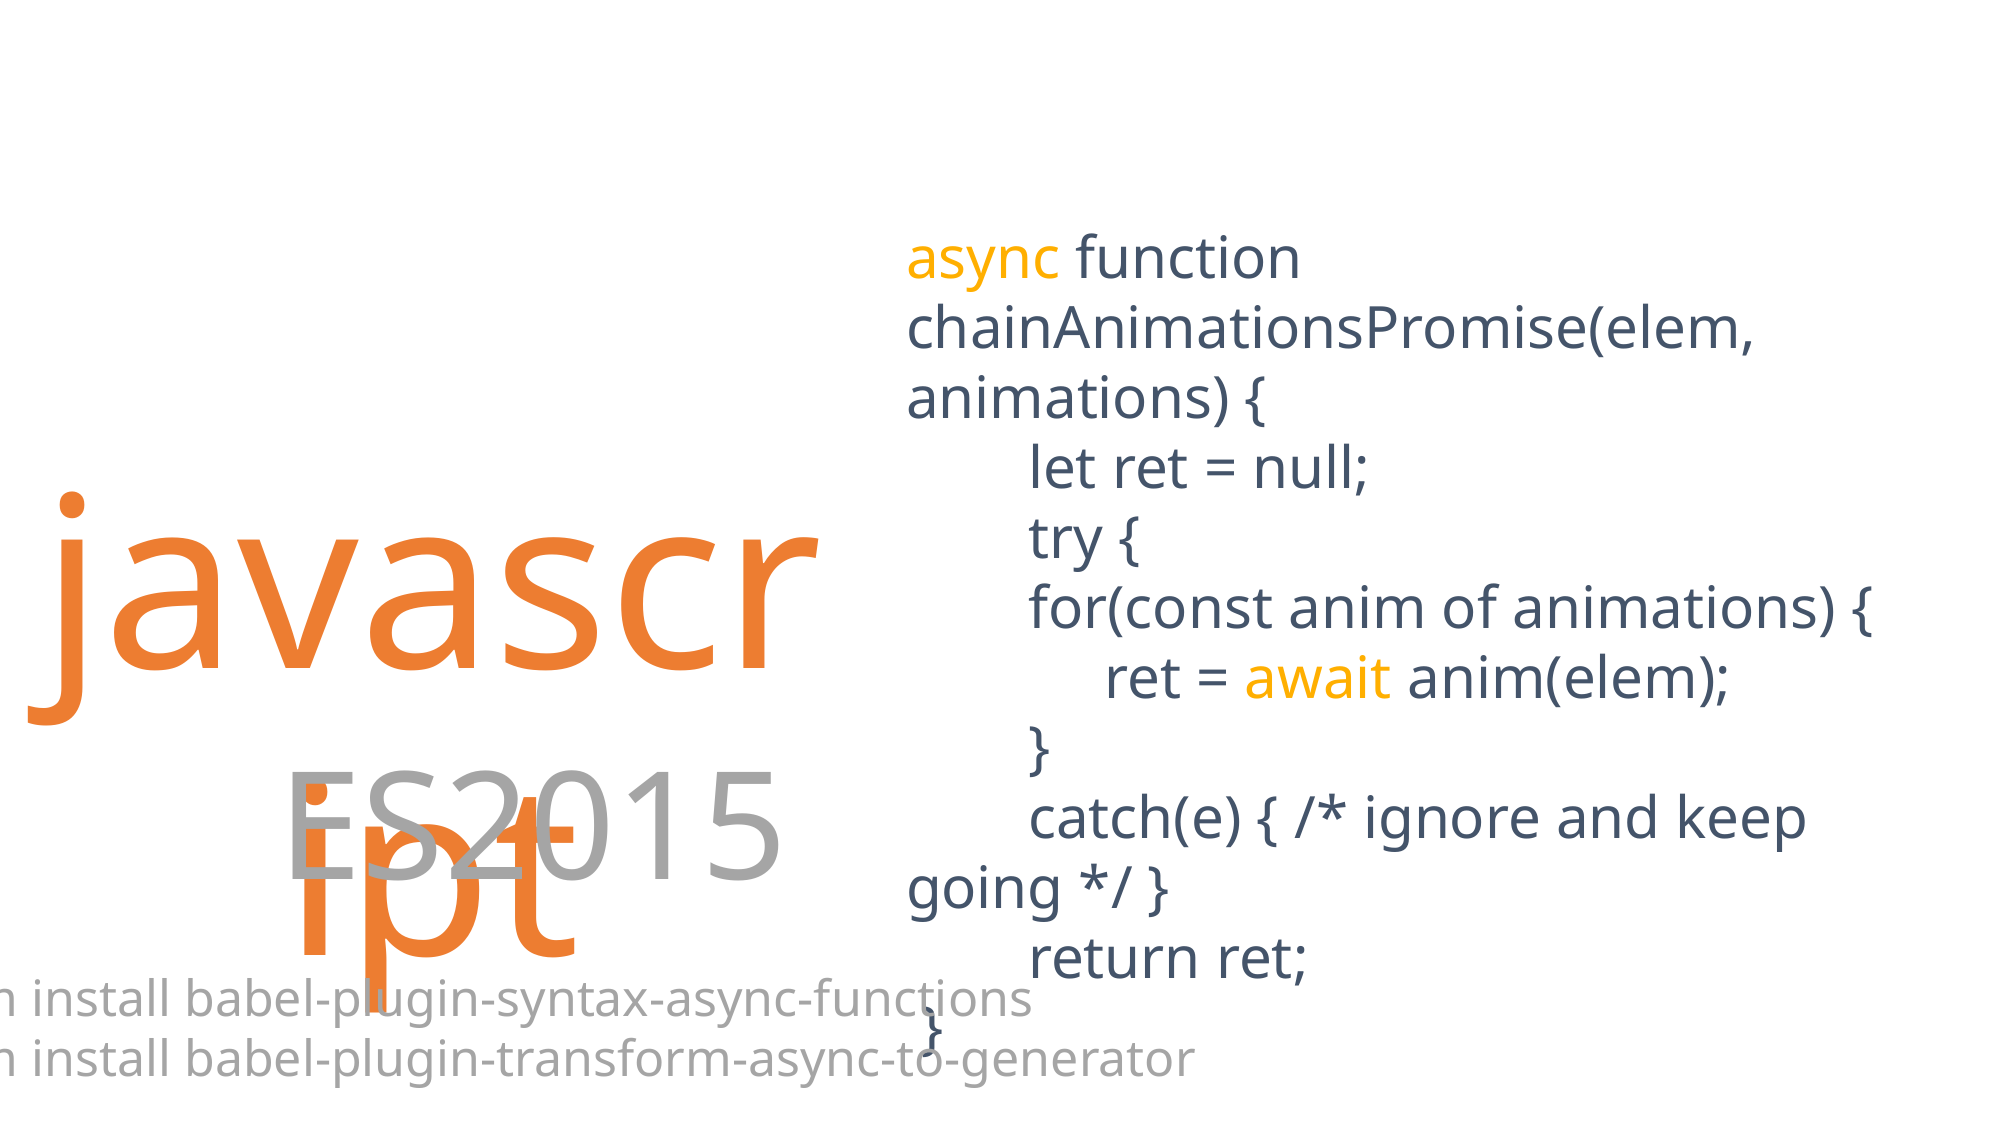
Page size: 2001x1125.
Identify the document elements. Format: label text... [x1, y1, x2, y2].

text_box javascript [21, 421, 843, 721]
text_box $ npm install babel-plugin-syntax-async-functions $ npm install babel-plugin-transform-async-to-generator [0, 958, 1212, 1094]
text_box async function chainAnimationsPromise(elem, animations) { let ret = null; try { for(const anim of animations) { ret = await anim(elem); } catch(e) { /* ignore and keep going */ } return ret; } [891, 212, 1983, 1068]
text_box javascript [21, 917, 843, 958]
text_box ES2015 [0, 721, 1066, 917]
